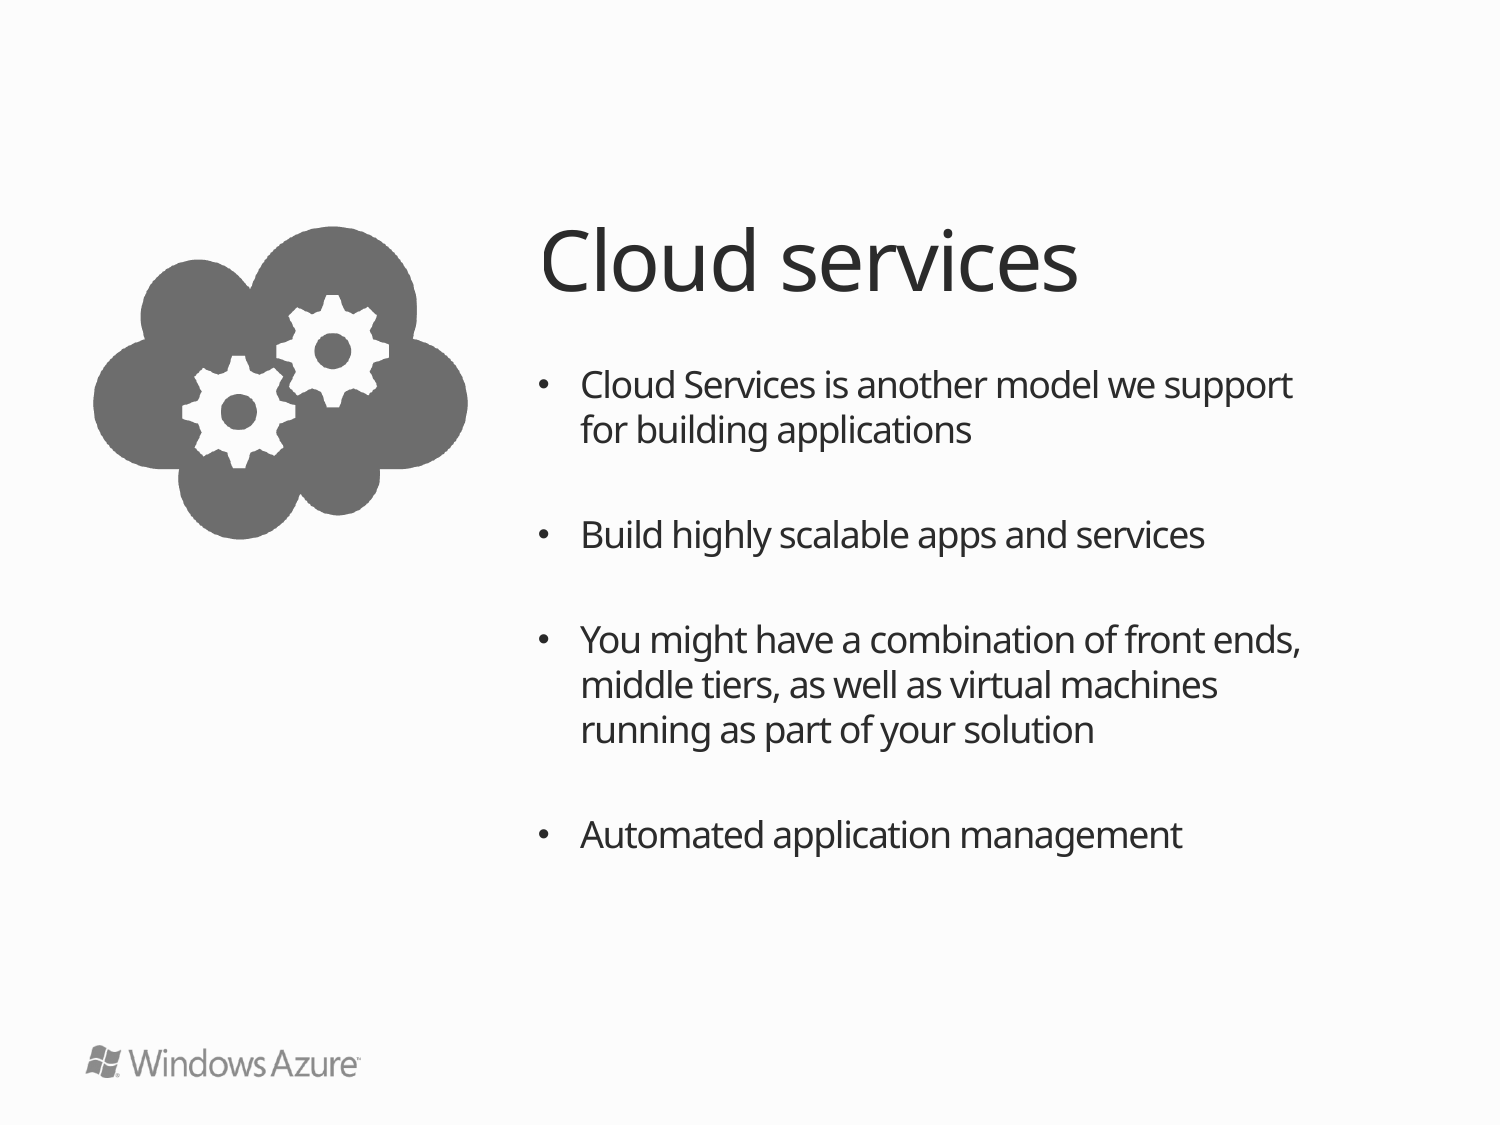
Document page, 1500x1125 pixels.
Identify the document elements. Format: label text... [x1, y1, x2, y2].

picture [90, 194, 469, 573]
text_box Cloud services [538, 218, 1323, 311]
text_box Cloud Services is another model we support for building applications Build highly scalable apps and services You might have a combination of front ends, middle tiers, as well as virtual machines running as part of your solution Automated application management [537, 361, 1323, 857]
